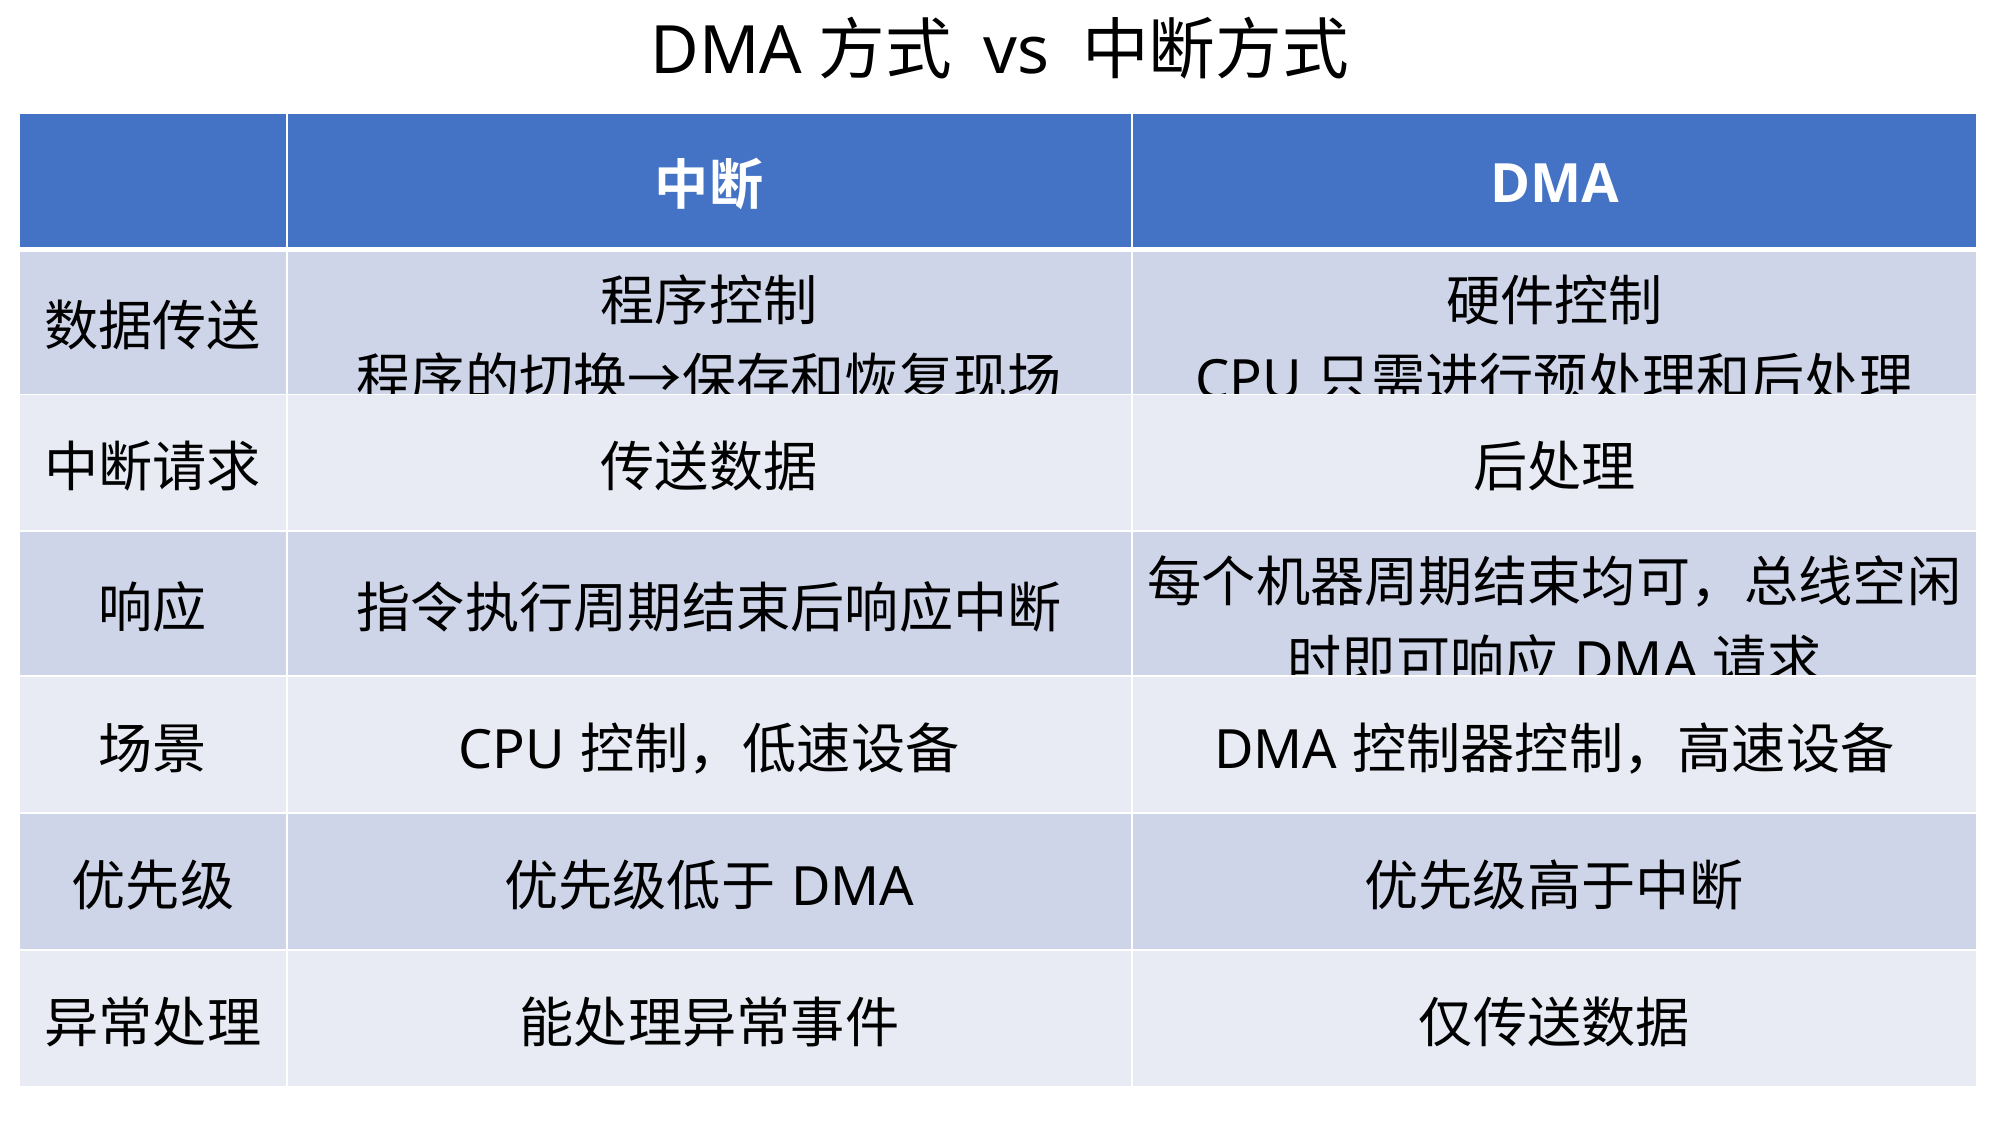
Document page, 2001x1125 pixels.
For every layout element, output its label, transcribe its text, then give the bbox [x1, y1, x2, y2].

table_cell 仅传送数据 [1133, 951, 1976, 1086]
table_cell 异常处理 [20, 951, 286, 1086]
table_cell 响应 [20, 532, 286, 675]
table_cell 优先级 [20, 814, 286, 949]
table_header [20, 114, 286, 247]
table_header DMA [1133, 114, 1976, 247]
table_cell DMA控制器控制，高速设备 [1133, 677, 1976, 812]
table_cell 每个机器周期结束均可，总线空闲时即可响应DMA请求 [1133, 532, 1976, 675]
table_header 中断 [288, 114, 1131, 247]
table_cell 传送数据 [288, 395, 1131, 530]
table_cell 能处理异常事件 [288, 951, 1131, 1086]
text_box DMA方式 vs 中断方式 [632, 0, 1367, 95]
table_cell 后处理 [1133, 395, 1976, 530]
table_cell 程序控制 程序的切换→保存和恢复现场 [288, 252, 1131, 394]
table_cell 数据传送 [20, 252, 286, 394]
table_cell 优先级低于DMA [288, 814, 1131, 949]
table_cell 优先级高于中断 [1133, 814, 1976, 949]
table_cell 中断请求 [20, 395, 286, 530]
table_cell 场景 [20, 677, 286, 812]
table_cell 指令执行周期结束后响应中断 [288, 532, 1131, 675]
table_cell 硬件控制 CPU只需进行预处理和后处理 [1133, 252, 1976, 394]
table_cell CPU控制，低速设备 [288, 677, 1131, 812]
